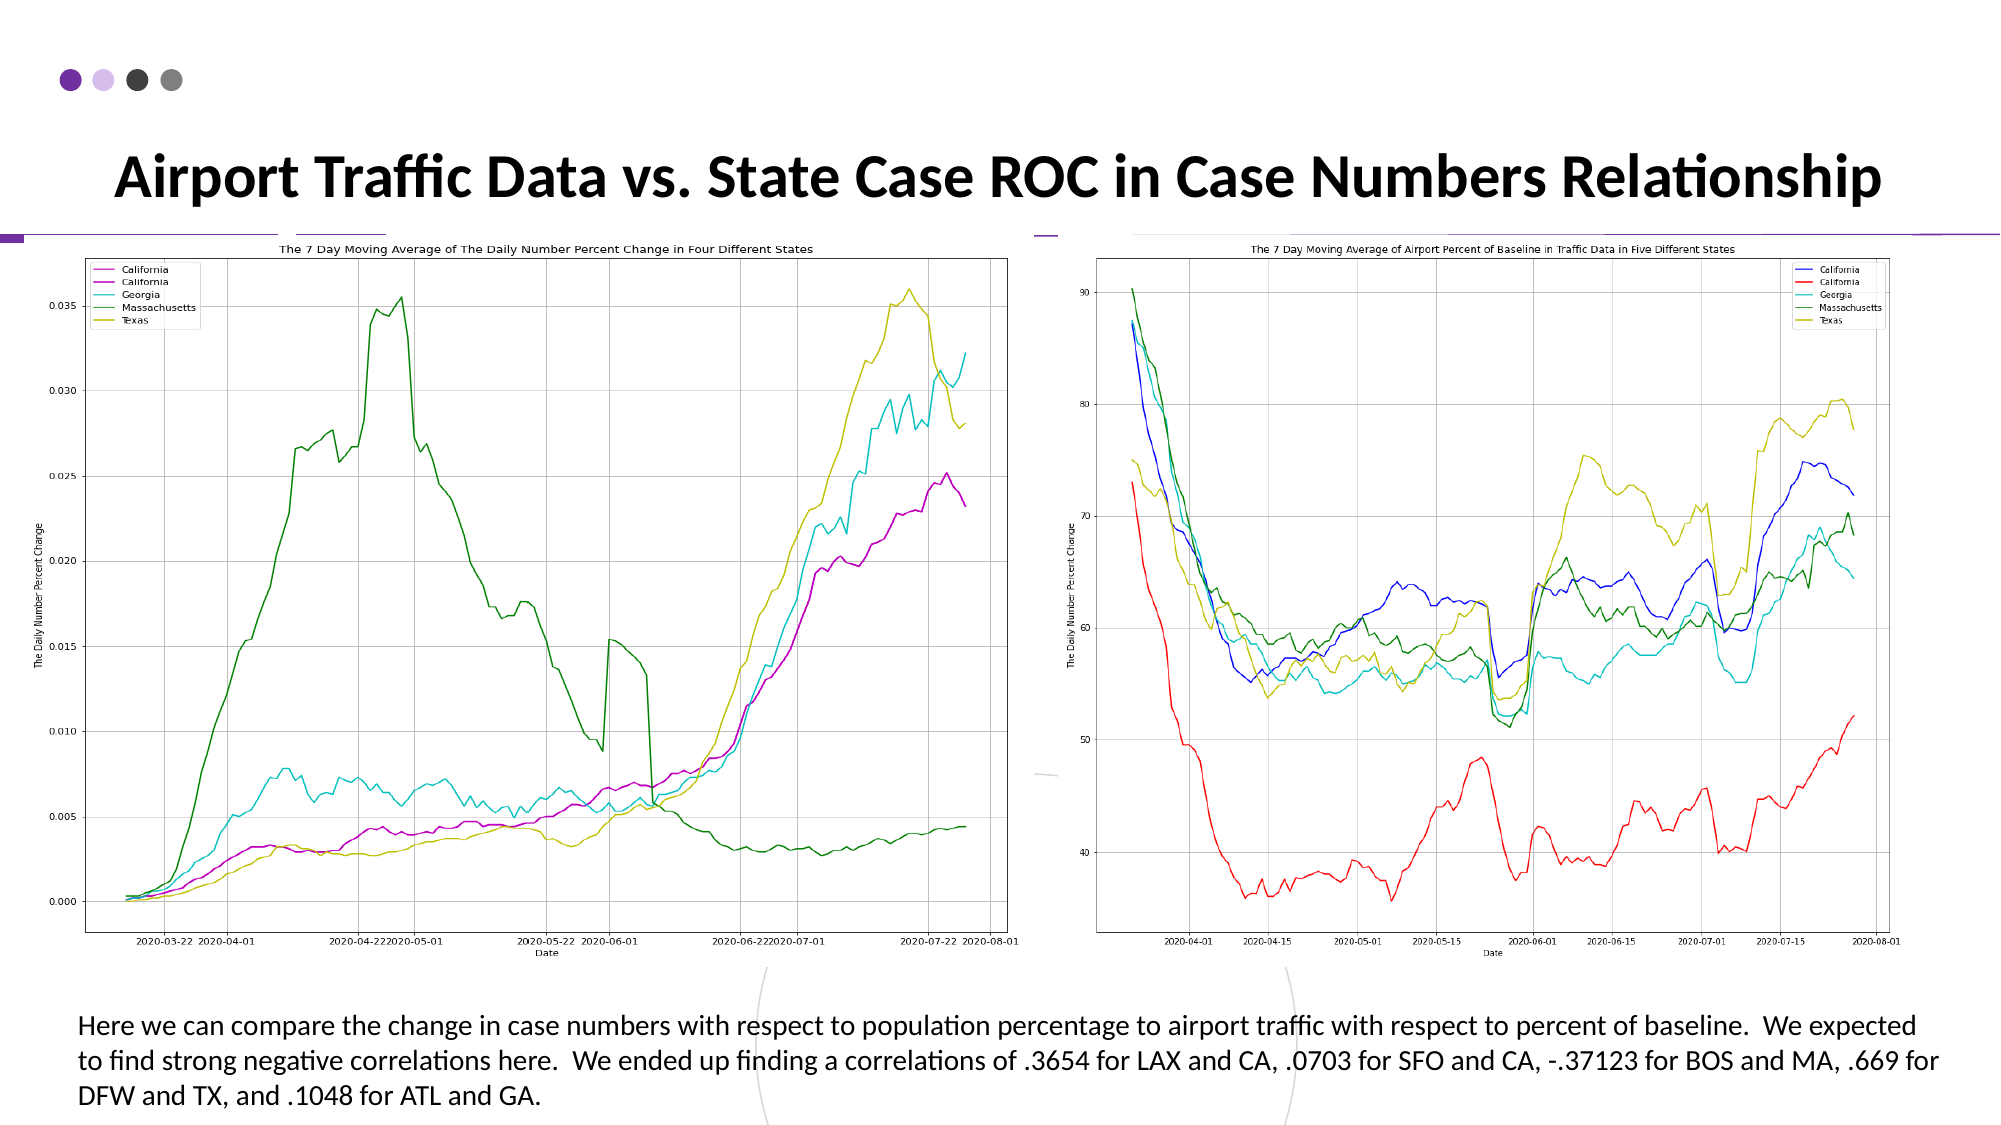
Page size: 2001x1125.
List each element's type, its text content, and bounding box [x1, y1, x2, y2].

text_box Here we can compare the change in case numbers with respect to population percentage to airport traffic with respect to percent of baseline. We expected to find strong negative correlations here. We ended up finding a correlations of .3654 for LAX and CA, .0703 for SFO and CA, -.37123 for BOS and MA, .669 for DFW and TX, and .1048 for ATL and GA. [63, 991, 1961, 1101]
picture [24, 235, 1034, 967]
picture [1058, 235, 1912, 967]
title Airport Traffic Data vs. State Case ROC in Case Numbers Relationship [59, 40, 1941, 211]
